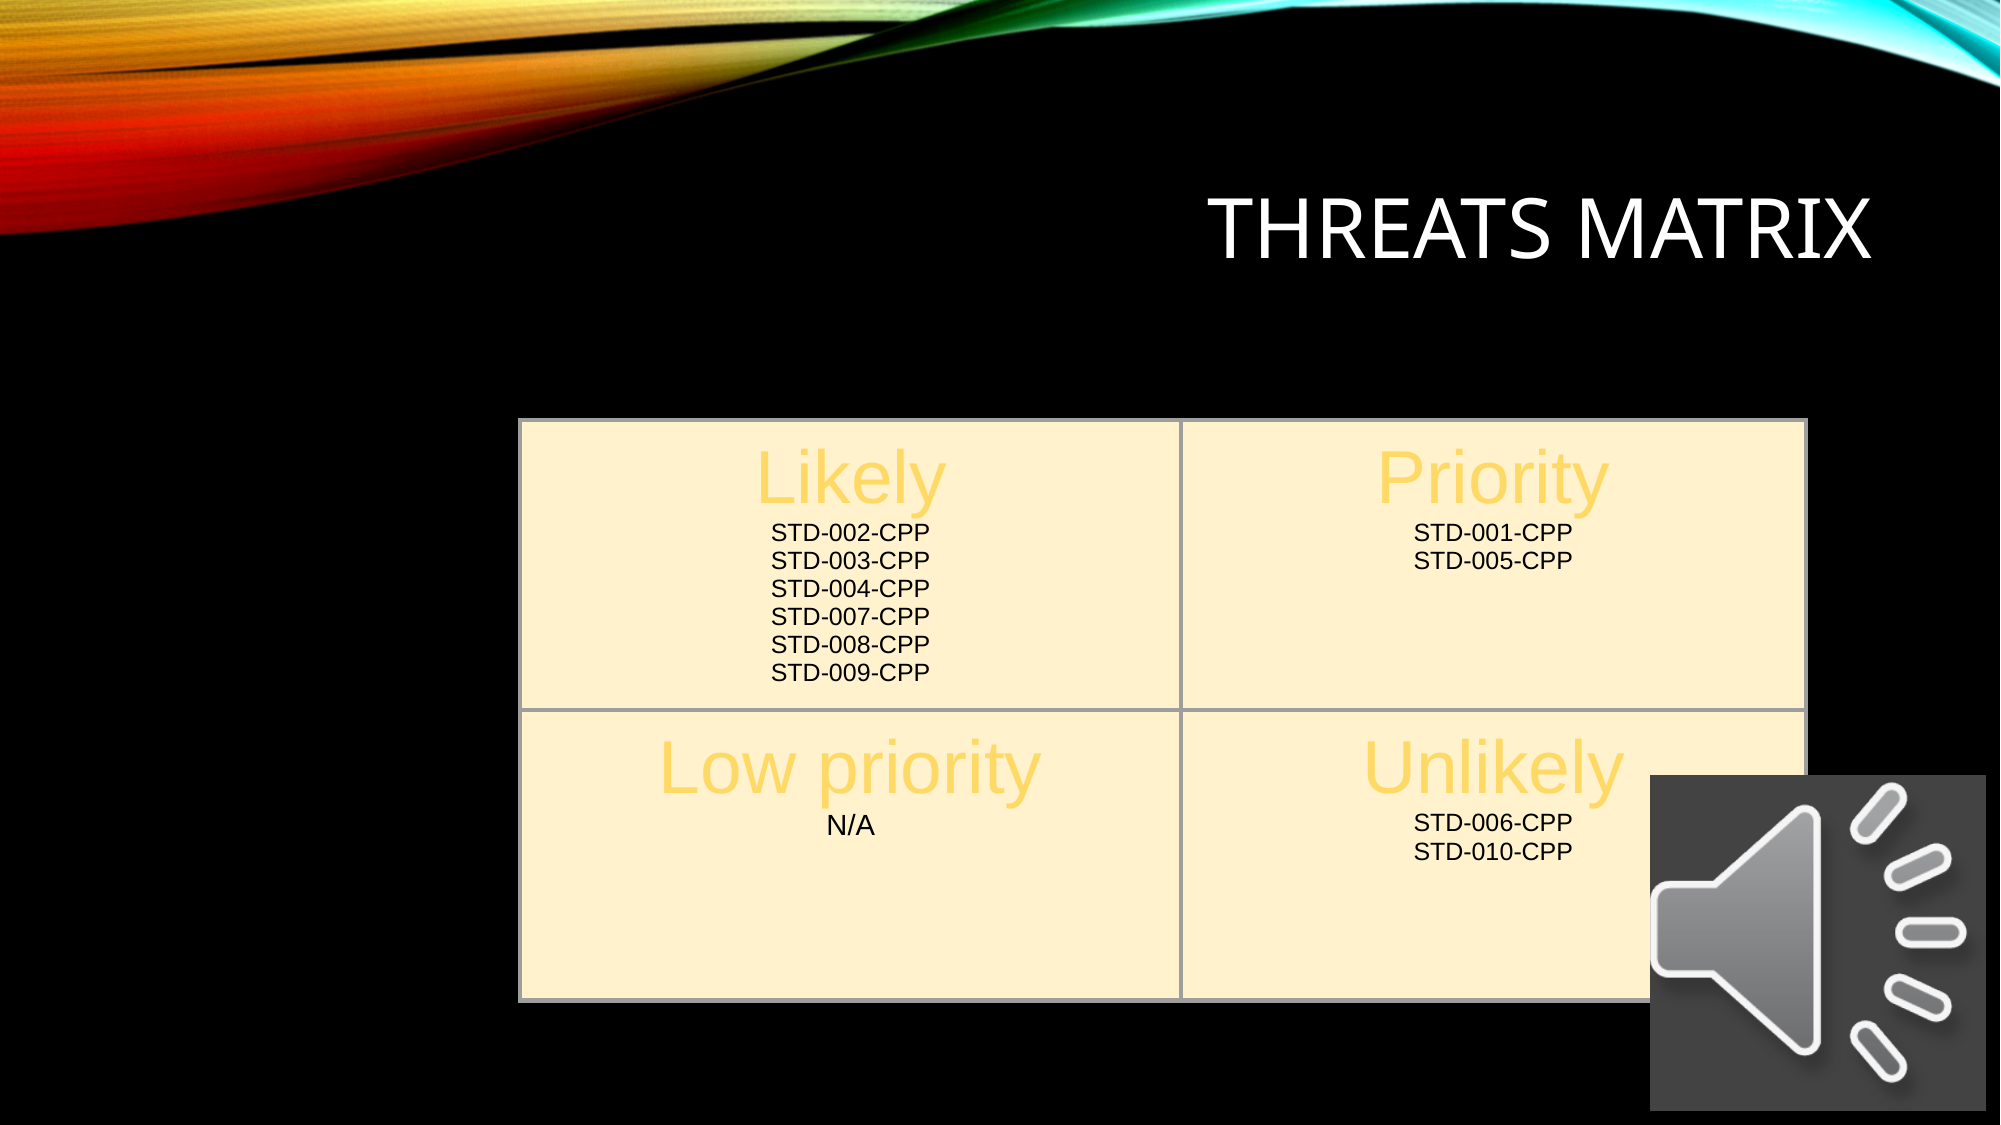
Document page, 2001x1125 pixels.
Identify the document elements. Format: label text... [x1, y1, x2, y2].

table_cell Unlikely STD-006-CPP STD-010-CPP [1183, 712, 1804, 998]
table_header Priority STD-001-CPP STD-005-CPP [1183, 422, 1804, 708]
title THREATS MATRIX [474, 125, 1888, 338]
picture [1648, 773, 1987, 1112]
picture [0, 0, 2000, 237]
table_header Likely STD-002-CPP STD-003-CPP STD-004-CPP STD-007-CPP STD-008-CPP STD-009-CPP [522, 422, 1179, 708]
table_cell Low priority N/A [522, 712, 1179, 998]
